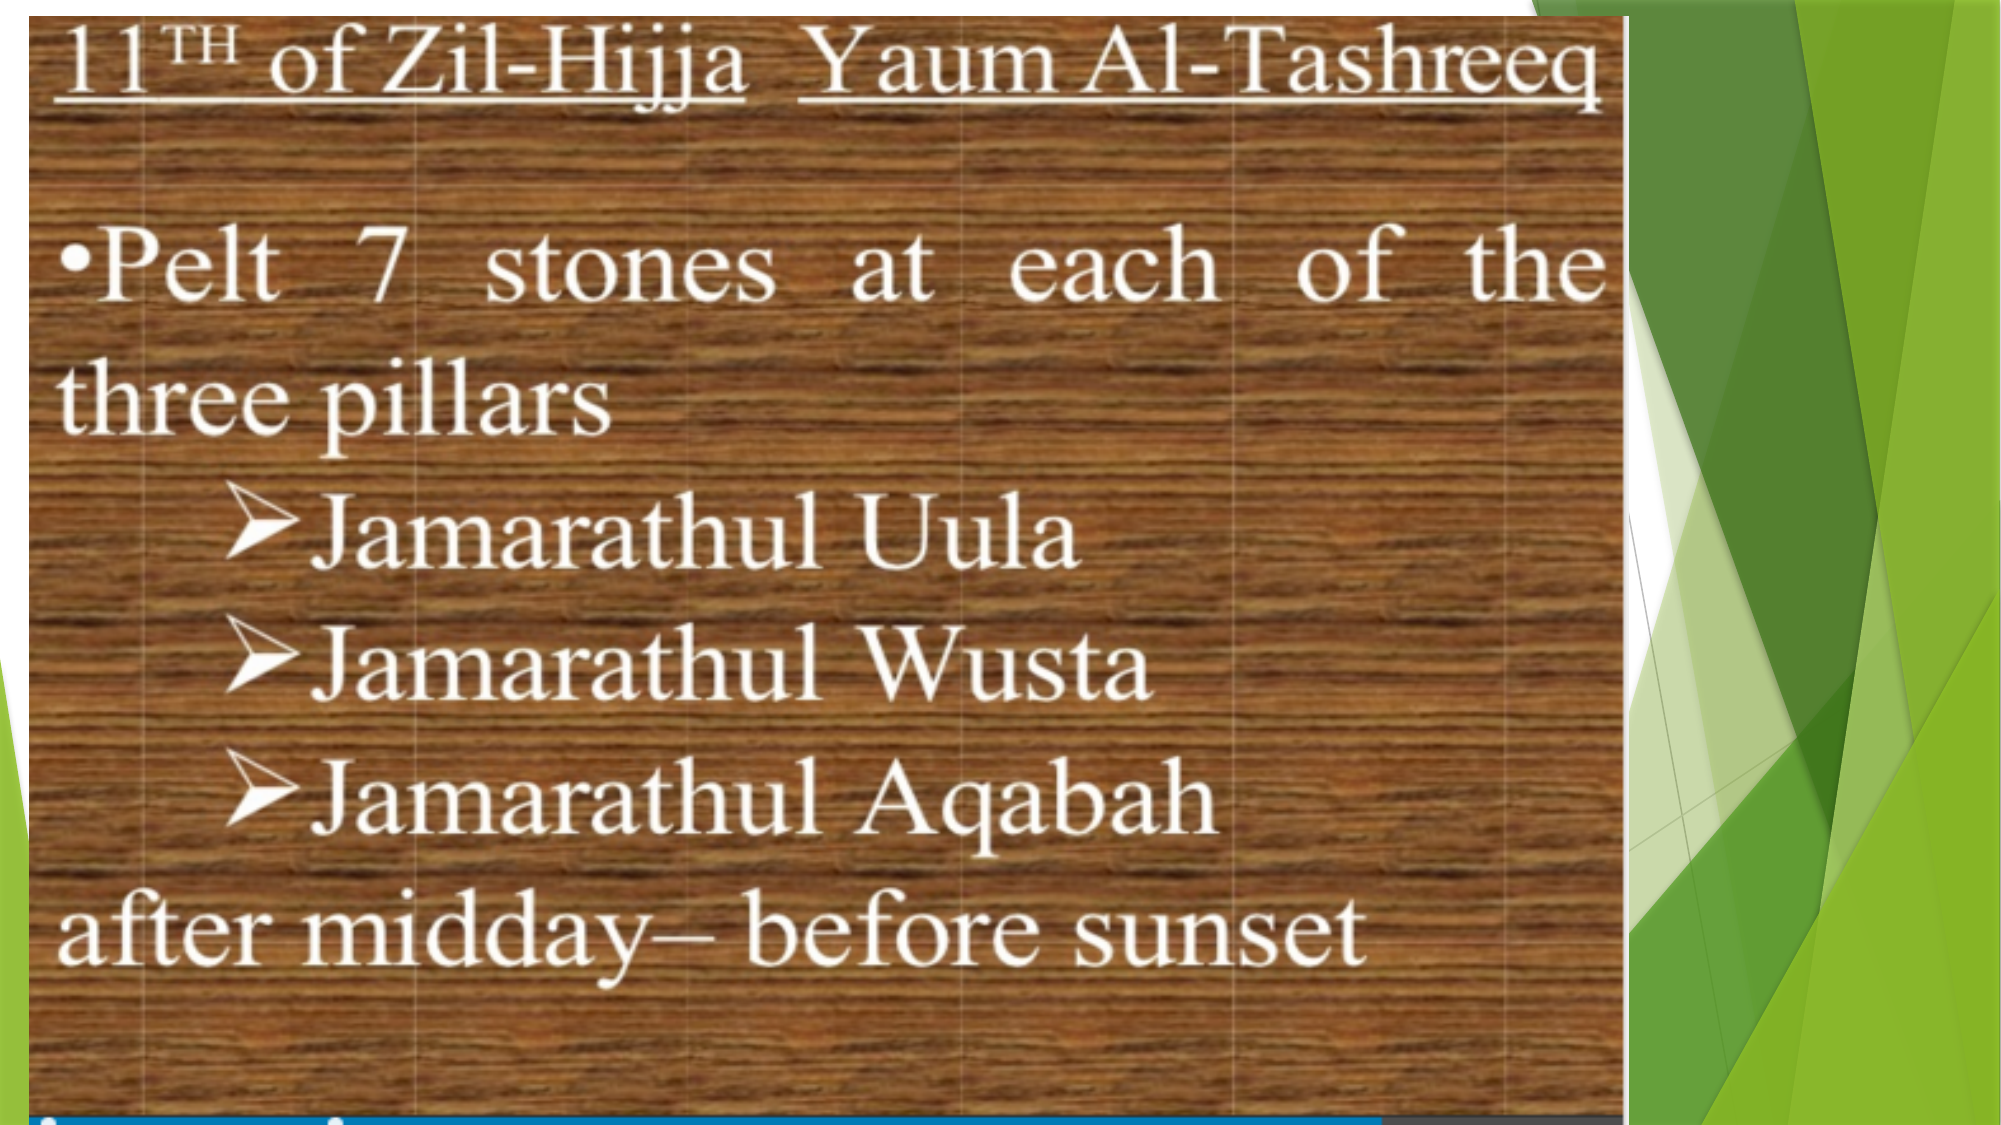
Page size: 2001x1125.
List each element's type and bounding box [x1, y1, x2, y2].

picture [29, 16, 1630, 1125]
